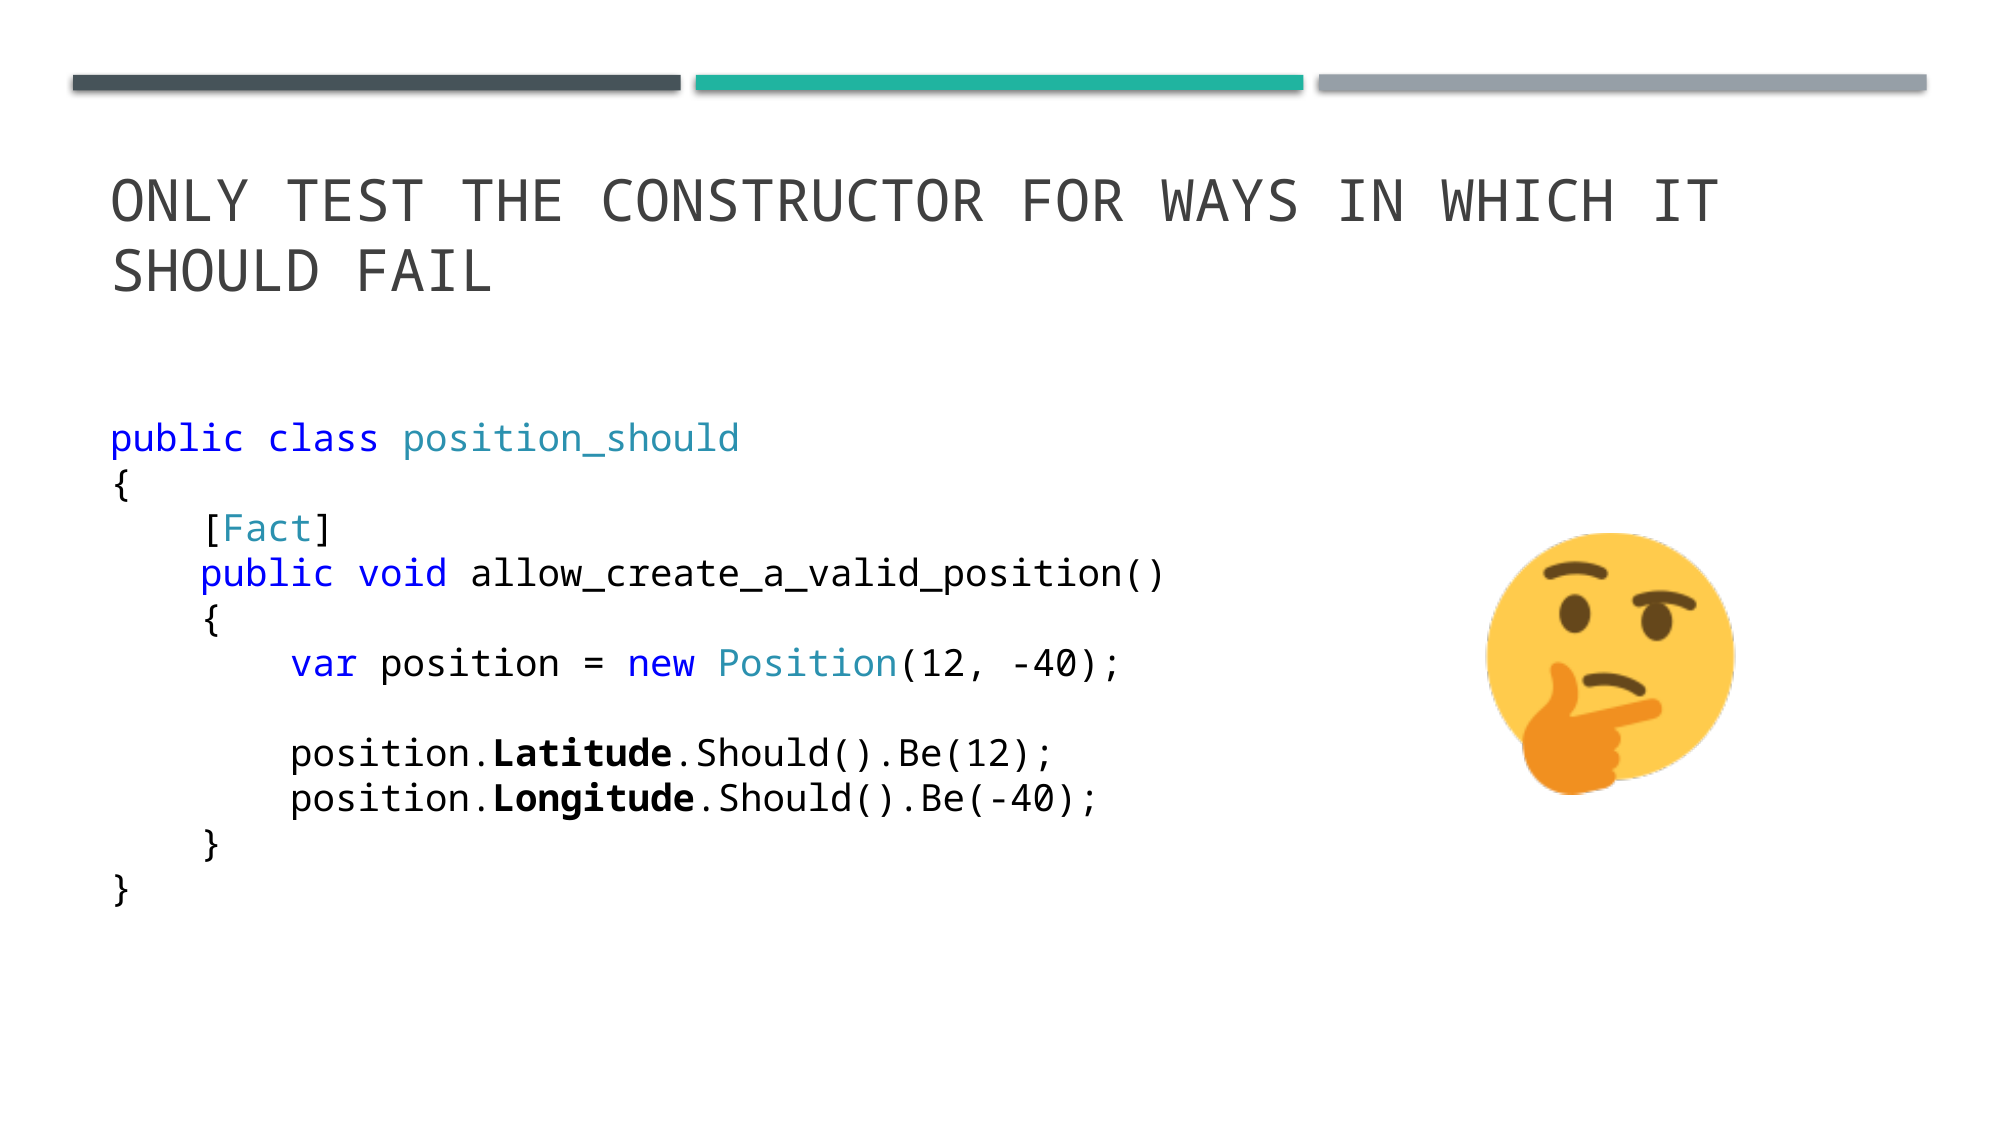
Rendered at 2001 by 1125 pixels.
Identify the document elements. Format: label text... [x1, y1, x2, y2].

picture [1479, 533, 1742, 796]
text_box public class position_should { [Fact] public void allow_create_a_valid_position() { var position = new Position(12, -40); position.Latitude.Should().Be(12); position.Longitude.Should().Be(-40); } } [95, 406, 1611, 917]
title Only test the constructor for ways in which it should fail [95, 115, 1905, 311]
